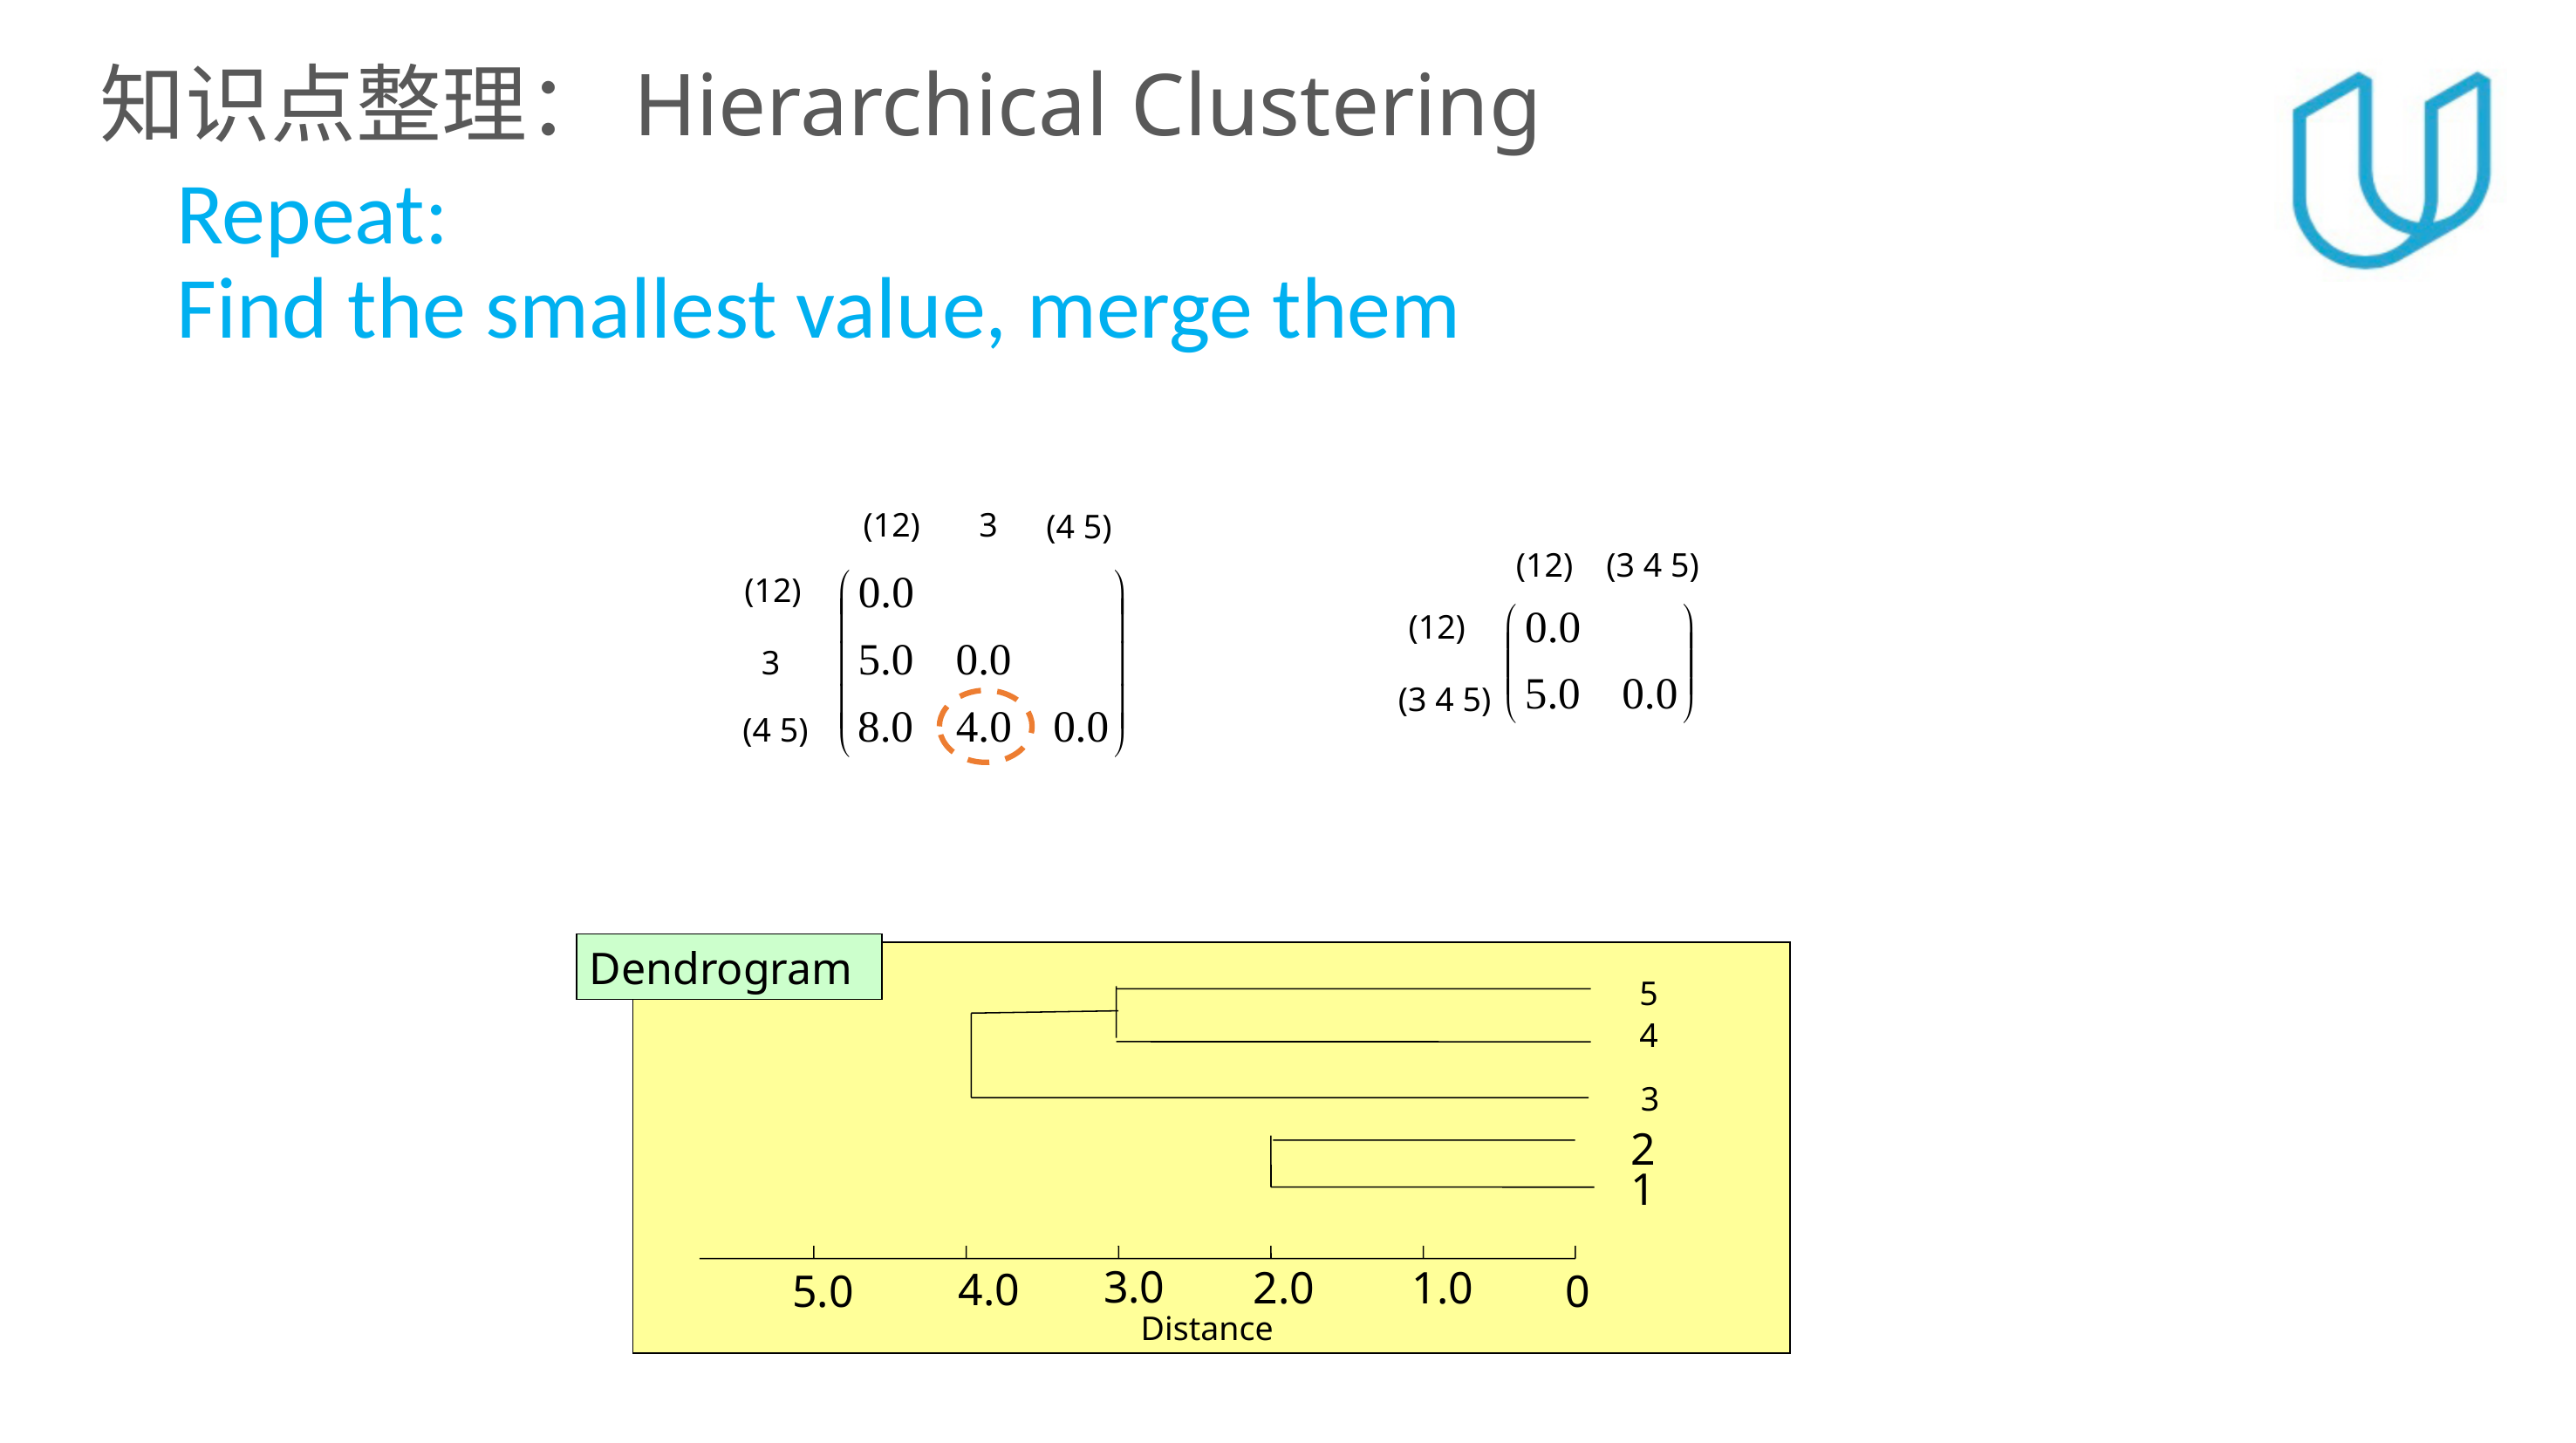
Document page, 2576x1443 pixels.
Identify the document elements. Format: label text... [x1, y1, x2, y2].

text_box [1116, 967, 1694, 1010]
picture [2274, 56, 2507, 282]
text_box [576, 934, 1791, 1368]
text_box 知识点整理：Hierarchical Clustering [74, 38, 1833, 168]
text_box 3 [966, 497, 1011, 551]
text_box (4 5) [1033, 500, 1125, 552]
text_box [1382, 537, 1716, 731]
text_box 3 [748, 635, 794, 687]
text_box (12) [731, 563, 815, 616]
text_box (4 5) [729, 702, 822, 756]
text_box (12) [850, 497, 934, 551]
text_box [971, 1010, 1694, 1125]
text_box Repeat: Find the smallest value, merge them [163, 162, 2104, 299]
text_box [830, 559, 1137, 769]
